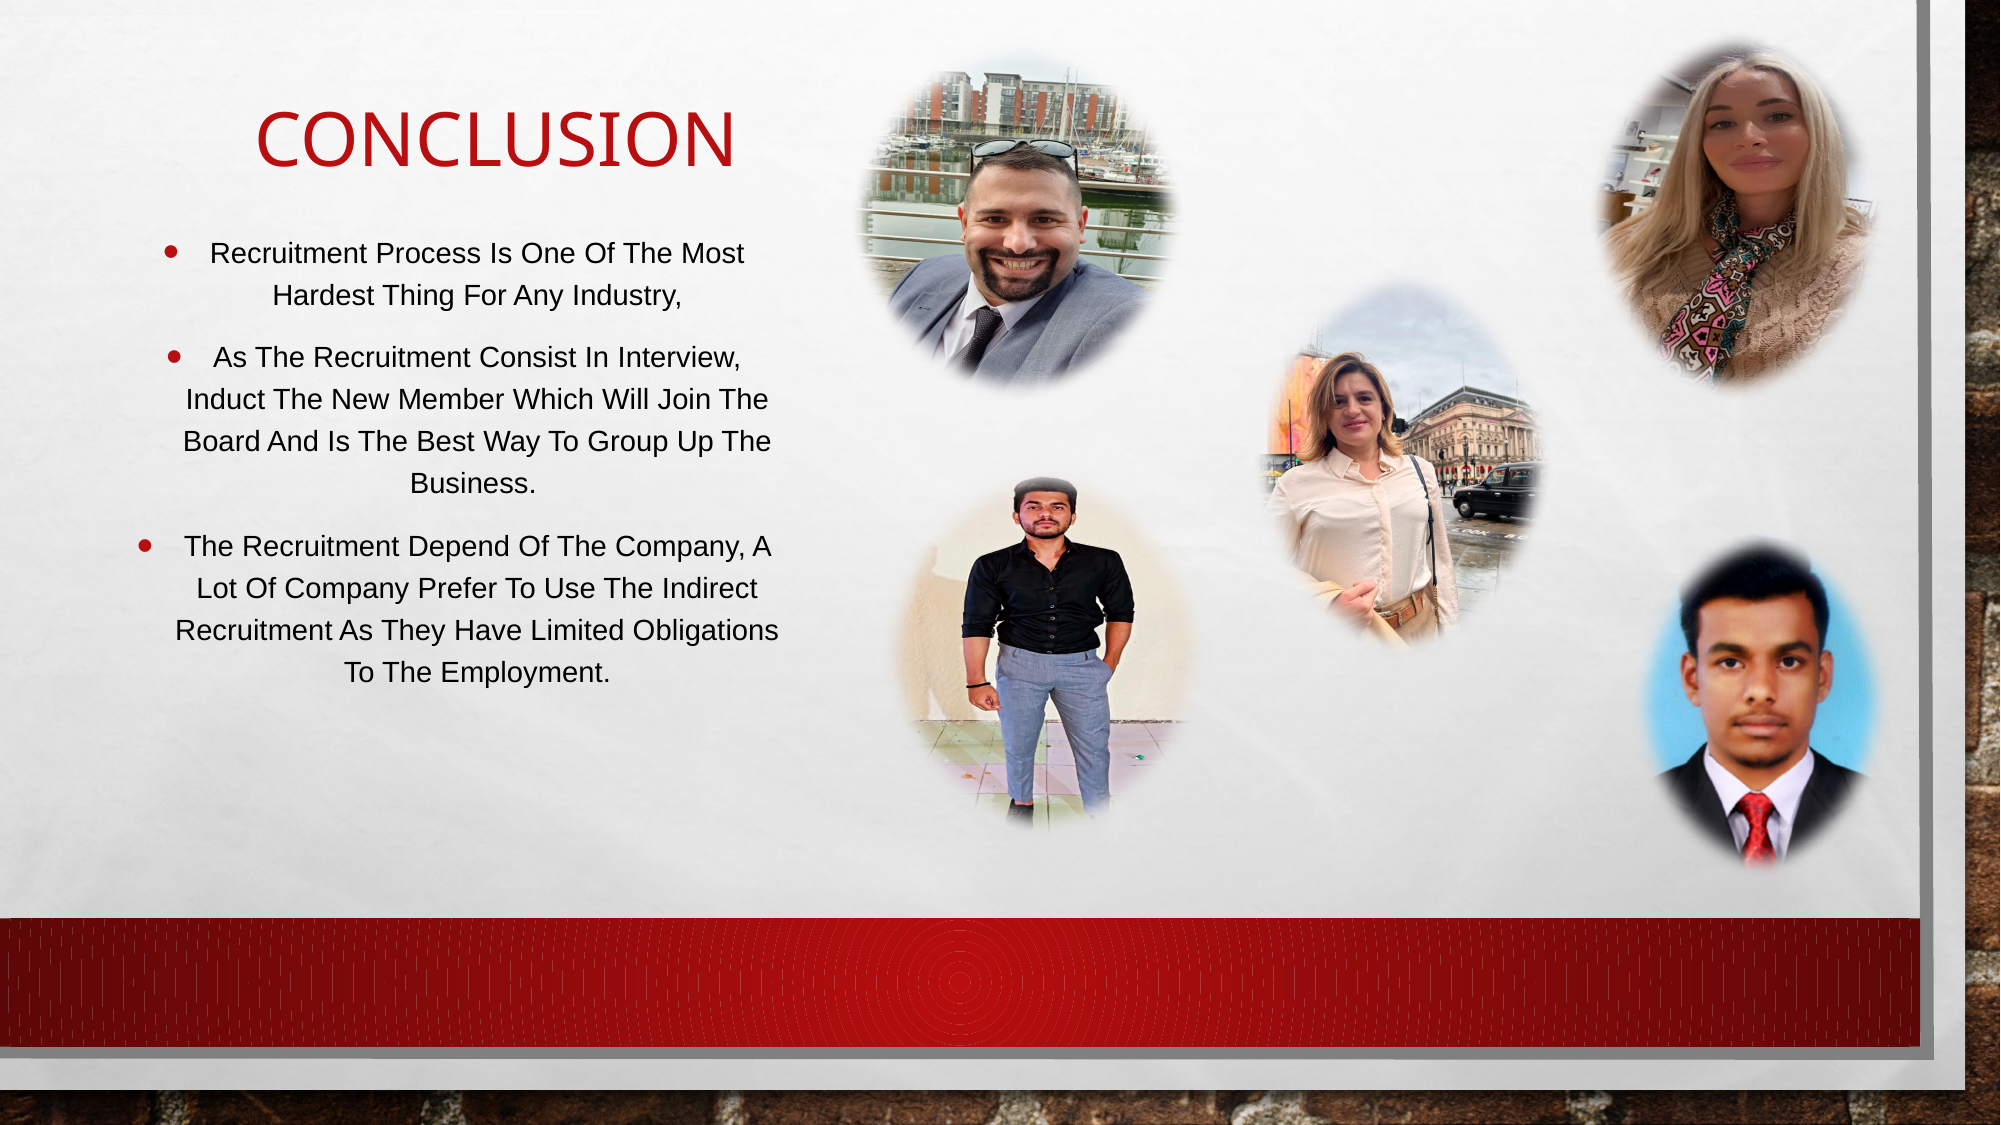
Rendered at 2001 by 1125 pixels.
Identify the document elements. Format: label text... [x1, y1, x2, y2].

list Recruitment Process Is One Of The Most Hardest Thing For Any Industry, As The Recruitment Consist In Interview, Induct The New Member Which Will Join The Board And Is The Best Way To Group Up The Business. The Recruitment Depend Of The Company, A Lot Of Company Prefer To Use The Indirect Recruitment As They Have Limited Obligations To The Employment. [112, 219, 796, 832]
title conclusion [0, 82, 847, 190]
picture [0, 0, 2001, 1125]
picture [0, 0, 1919, 918]
